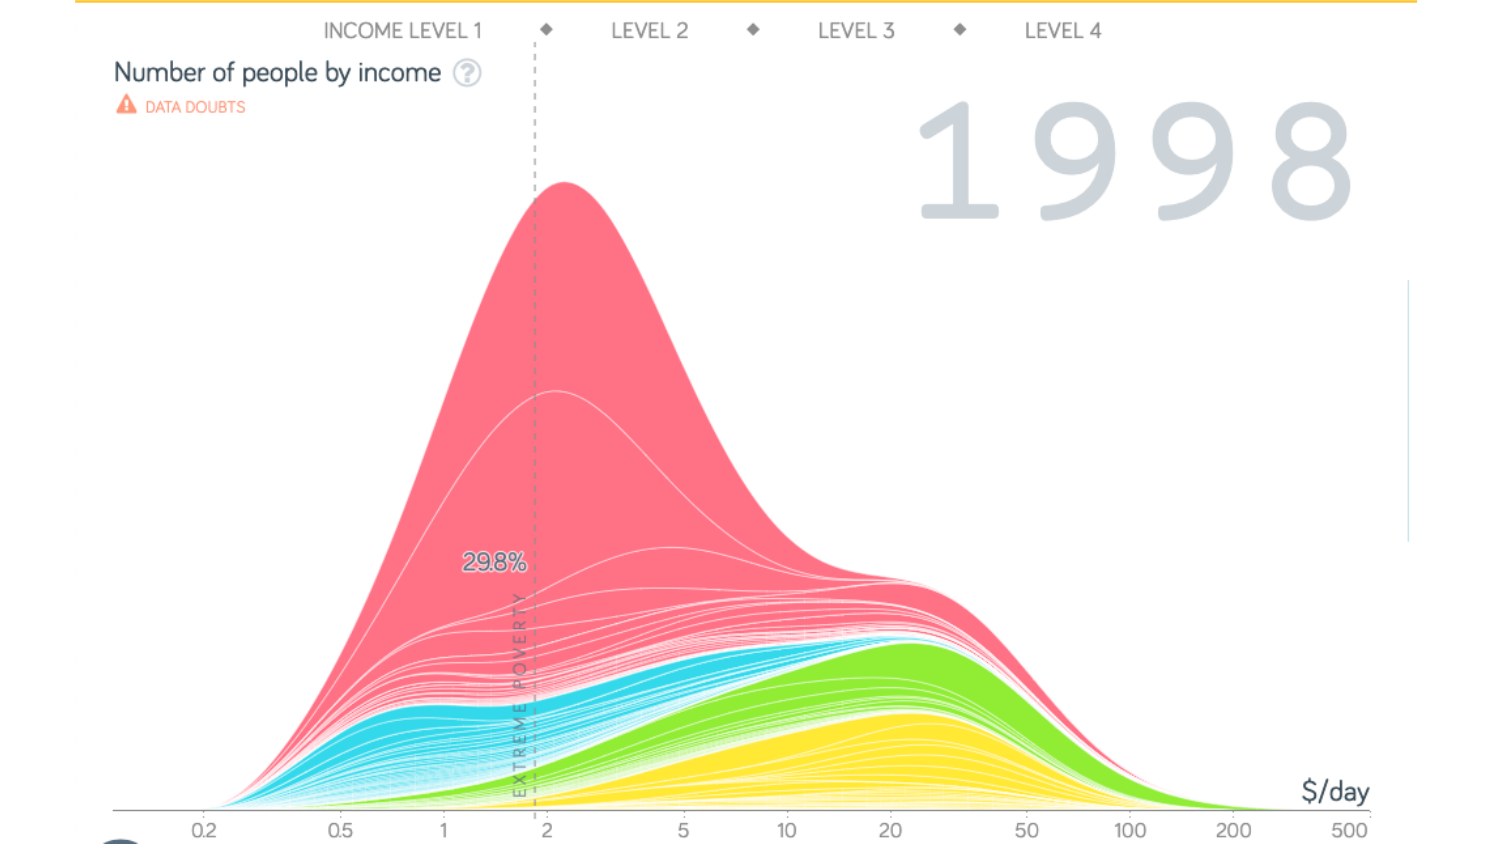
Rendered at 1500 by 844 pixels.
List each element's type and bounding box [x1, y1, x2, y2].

picture [74, 0, 1417, 844]
